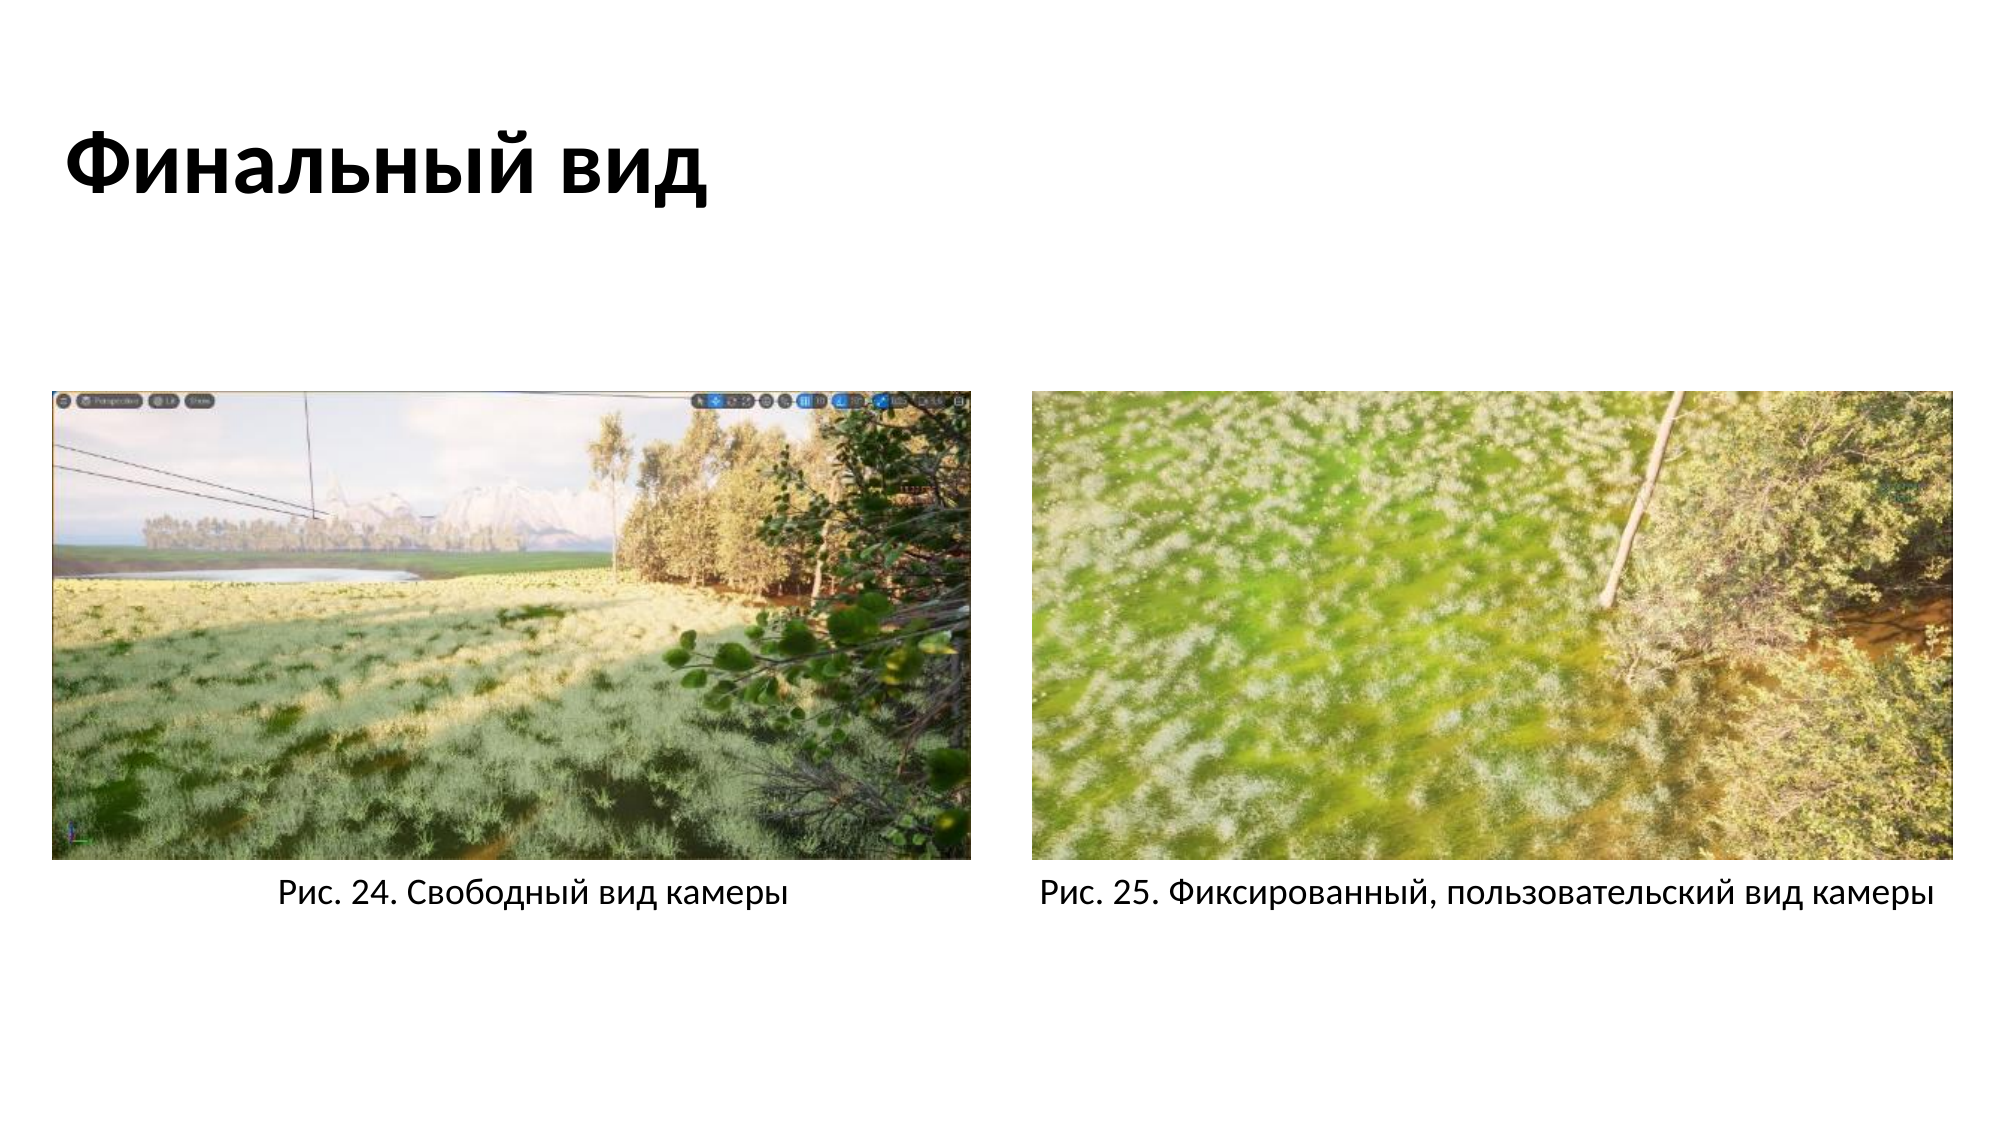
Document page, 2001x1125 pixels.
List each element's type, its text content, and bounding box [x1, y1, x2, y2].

picture [52, 391, 972, 860]
text_box Финальный вид [50, 120, 1915, 208]
text_box Рис. 25. Фиксированный, пользовательский вид камеры [1003, 859, 1981, 919]
text_box Рис. 24. Свободный вид камеры [85, 859, 983, 919]
picture [1032, 391, 1953, 860]
